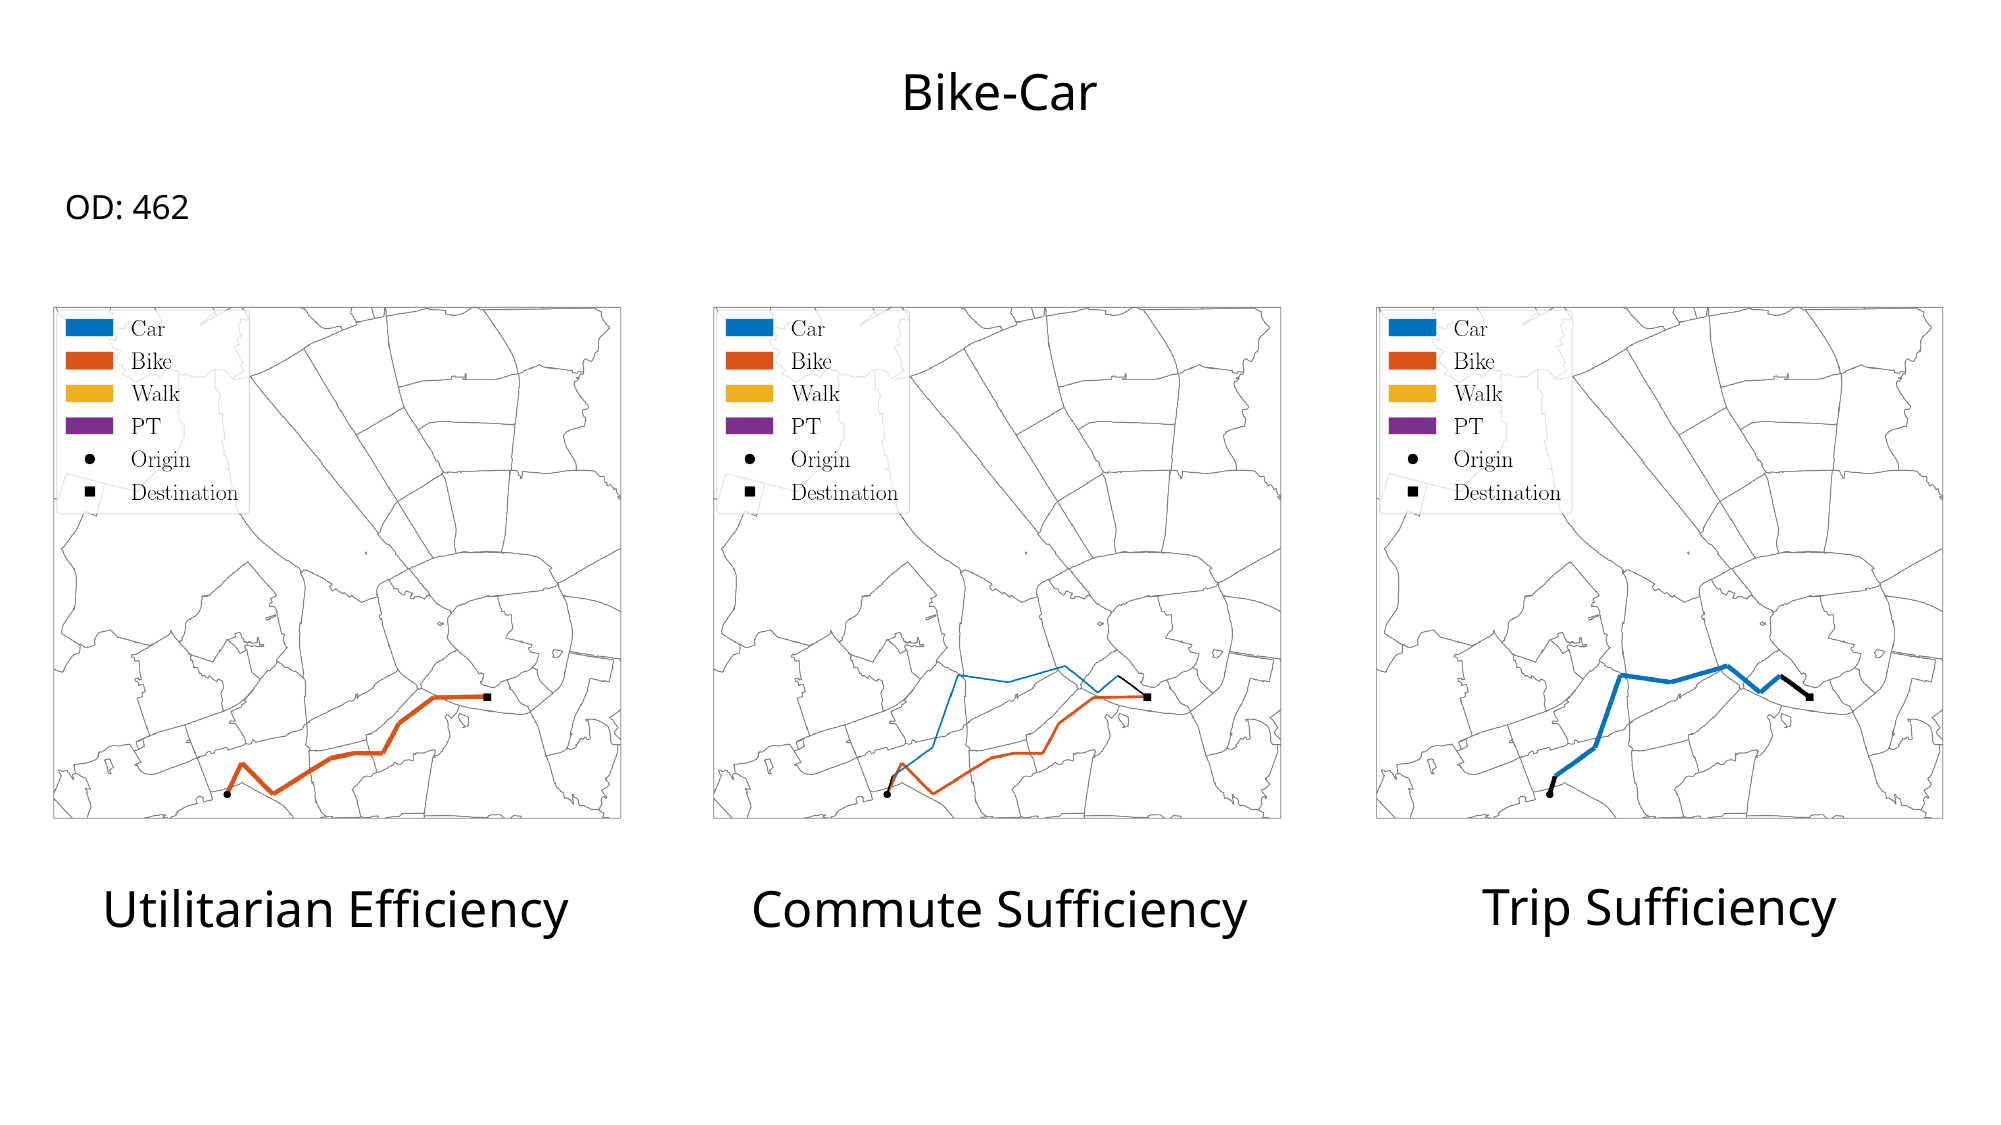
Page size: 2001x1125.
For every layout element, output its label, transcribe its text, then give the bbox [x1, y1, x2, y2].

text_box Commute Sufficiency [714, 871, 1286, 945]
text_box Utilitarian Efficiency [49, 871, 622, 945]
picture [1, 254, 2000, 871]
text_box Trip Sufficiency [1374, 871, 1946, 943]
text_box OD: 462 [50, 178, 492, 234]
text_box Bike-Car [525, 53, 1475, 128]
